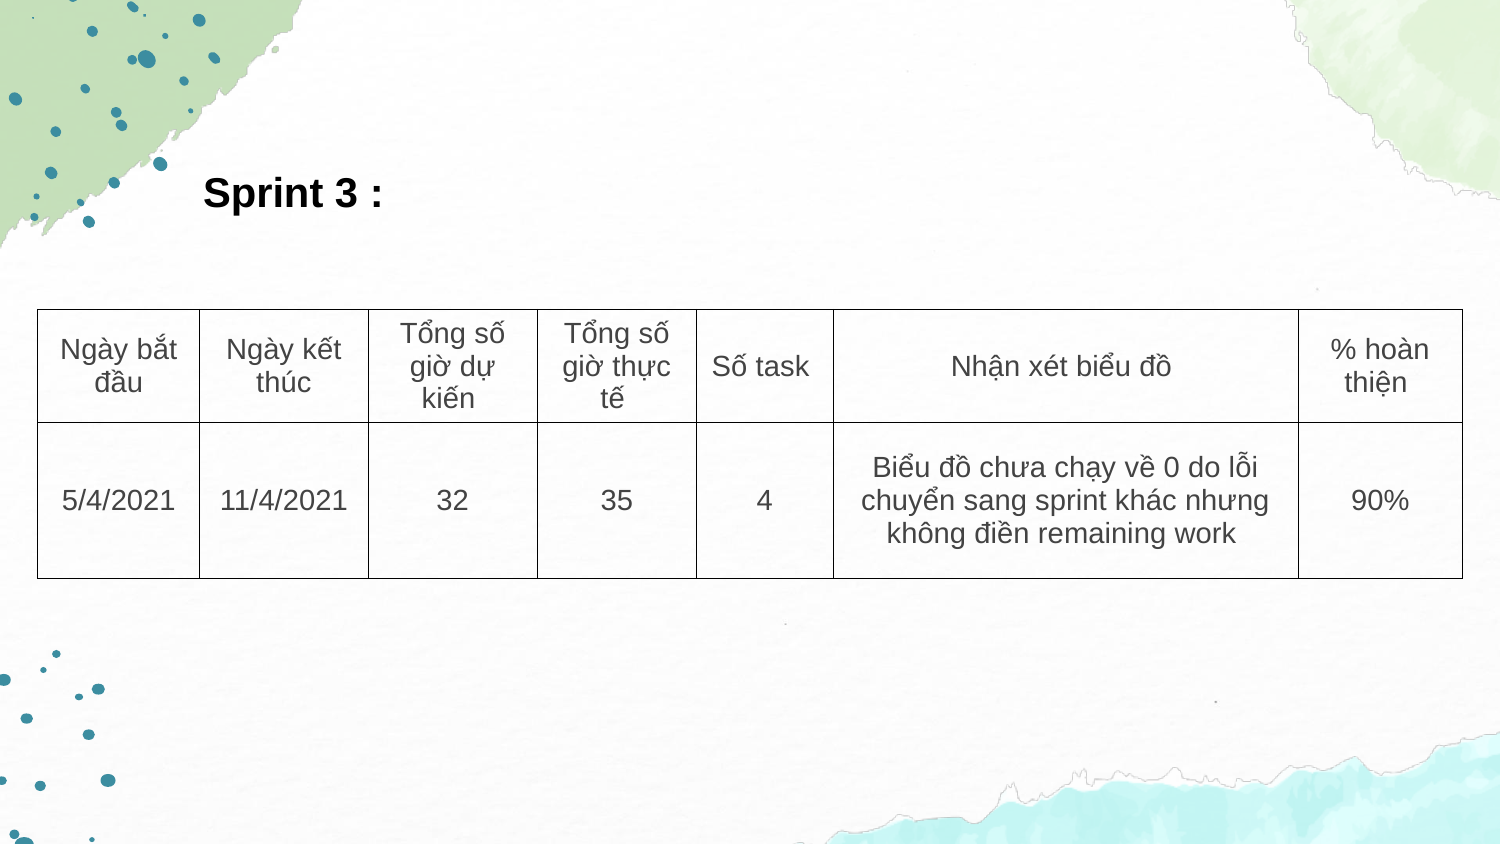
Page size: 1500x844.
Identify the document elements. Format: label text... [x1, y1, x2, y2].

picture [0, 0, 1500, 844]
table_cell 5/4/2021 [38, 423, 199, 578]
picture [408, 730, 1500, 844]
table_cell 32 [369, 423, 537, 578]
table_cell 4 [697, 423, 833, 578]
text_box Sprint 3 : [188, 85, 400, 296]
table_header Tổng số giờ thực tế [538, 310, 696, 422]
table_header Số task [697, 310, 833, 422]
table_cell 11/4/2021 [200, 423, 368, 578]
table_header Ngày bắt đầu [38, 310, 199, 422]
table_cell 90% [1299, 423, 1462, 578]
table_header Nhận xét biểu đồ [834, 310, 1298, 422]
table_cell 35 [538, 423, 696, 578]
table_header Ngày kết thúc [200, 310, 368, 422]
table_header % hoàn thiện [1299, 310, 1462, 422]
table_header Tổng số giờ dự kiến [369, 310, 537, 422]
table_cell Biểu đồ chưa chạy về 0 do lỗi chuyển sang sprint khác nhưng không điền remaining work [834, 423, 1298, 578]
